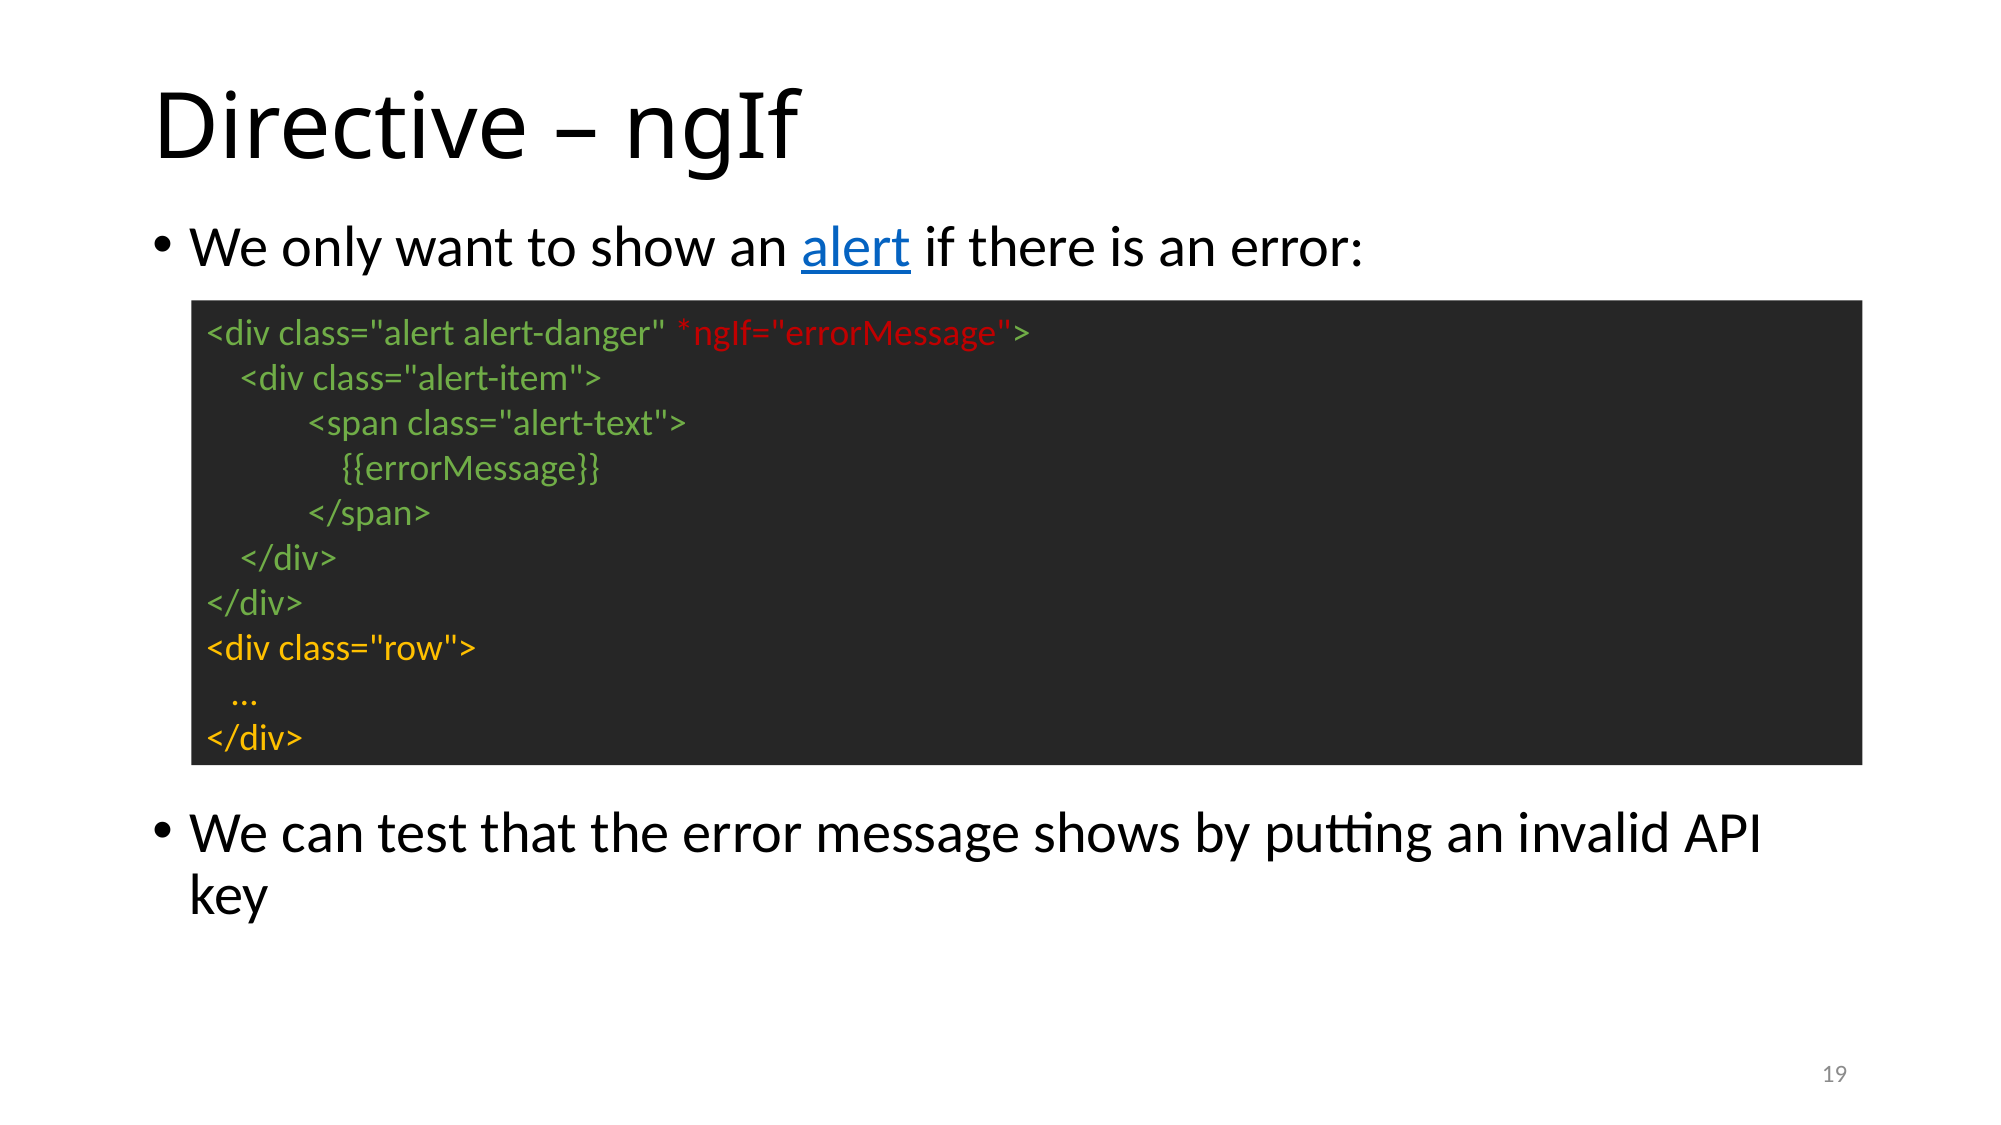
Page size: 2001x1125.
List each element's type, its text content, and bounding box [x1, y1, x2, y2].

slide_number 19 [1412, 1042, 1863, 1103]
list We only want to show an alert if there is an error: We can test that the error message shows by putting an invalid API key [137, 208, 1863, 1014]
text_box <div class="alert alert-danger" *ngIf="errorMessage"> <div class="alert-item"> <span class="alert-text"> {{errorMessage}} </span> </div> </div> <div class="row"> … </div> [191, 300, 1863, 766]
title Directive – ngIf [137, 59, 1863, 198]
